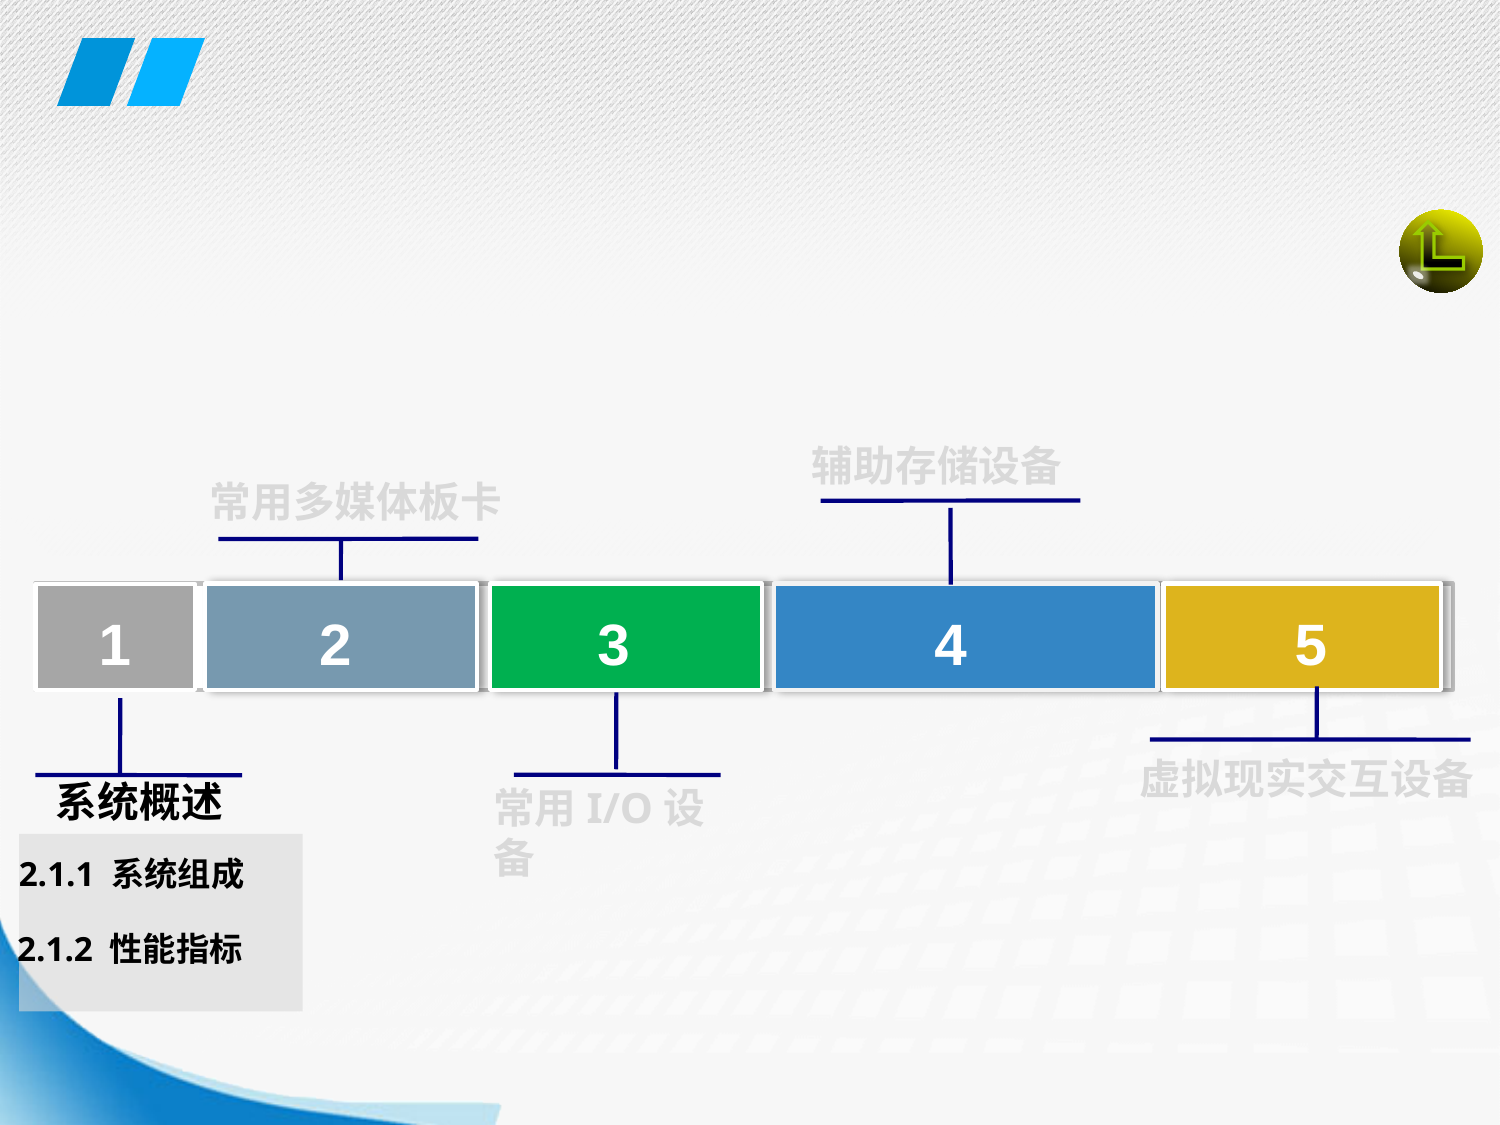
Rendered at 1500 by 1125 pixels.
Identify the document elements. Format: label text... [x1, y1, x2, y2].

text_box 辅助存储设备 [797, 432, 1093, 498]
text_box 4 [919, 599, 982, 685]
picture [0, 0, 1500, 1125]
text_box [33, 581, 204, 692]
text_box [1161, 581, 1443, 692]
text_box [772, 581, 1160, 692]
text_box 常用I/O设备 [478, 774, 759, 890]
text_box 2 [304, 599, 367, 685]
text_box [488, 581, 764, 692]
text_box [203, 581, 479, 692]
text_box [1399, 209, 1483, 293]
text_box 虚拟现实交互设备 [1124, 745, 1500, 811]
text_box 系统概述 [41, 768, 245, 832]
text_box 3 [582, 599, 645, 685]
text_box 5 [1279, 599, 1343, 685]
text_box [17, 833, 304, 1012]
text_box 1 [83, 599, 147, 685]
text_box 常用多媒体板卡 [194, 467, 535, 533]
text_box [33, 582, 197, 692]
